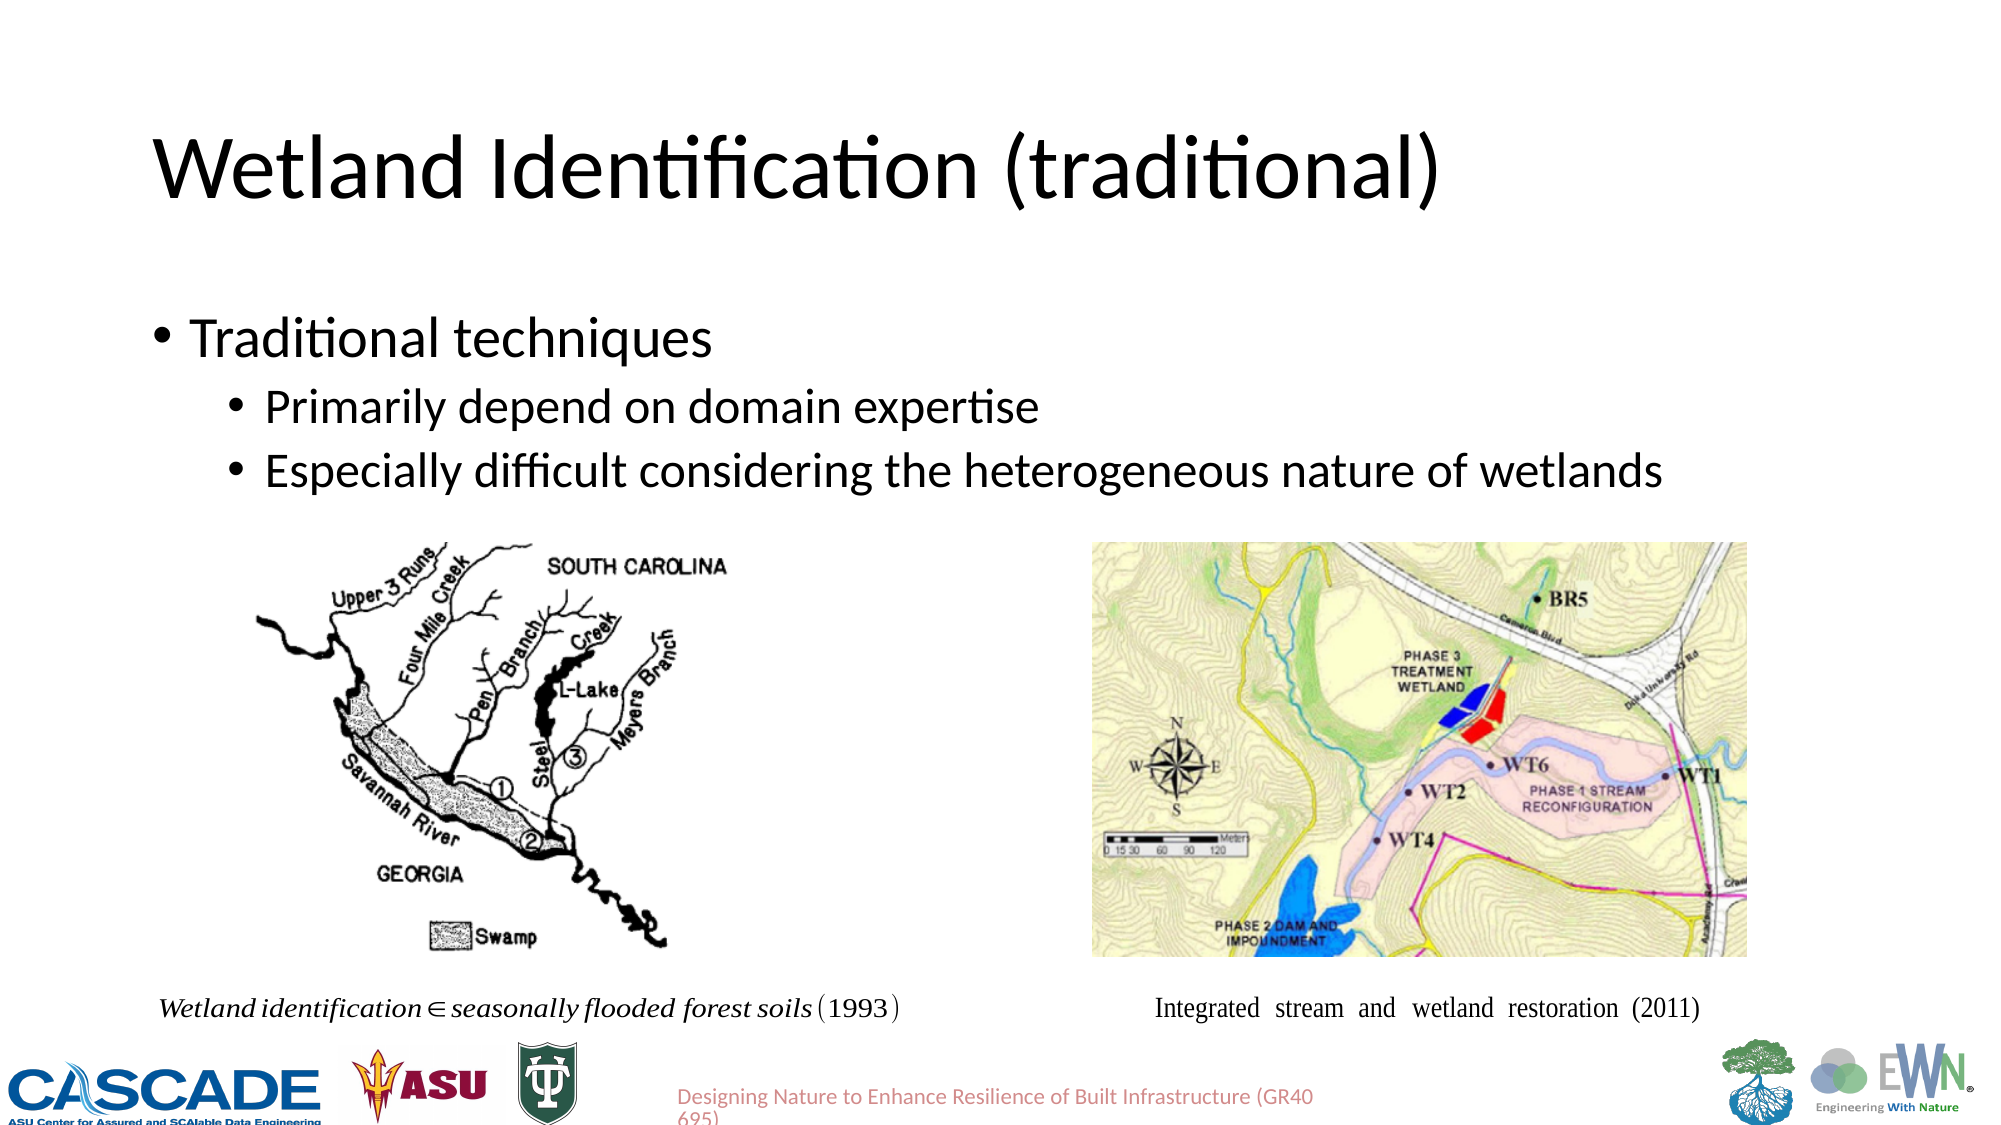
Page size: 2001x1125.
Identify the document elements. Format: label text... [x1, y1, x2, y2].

footer Designing Nature to Enhance Resilience of Built Infrastructure (GR40695) [662, 1065, 1338, 1125]
title Wetland Identification (traditional) [137, 59, 1863, 278]
picture [337, 1045, 506, 1125]
list Traditional techniques Primarily depend on domain expertise Especially difficult considering the heterogeneous nature of wetlands [137, 299, 1837, 1014]
picture [1091, 541, 1747, 958]
picture [518, 1042, 577, 1125]
picture [1807, 1042, 1986, 1122]
picture [253, 541, 746, 958]
picture [1716, 1035, 1801, 1125]
